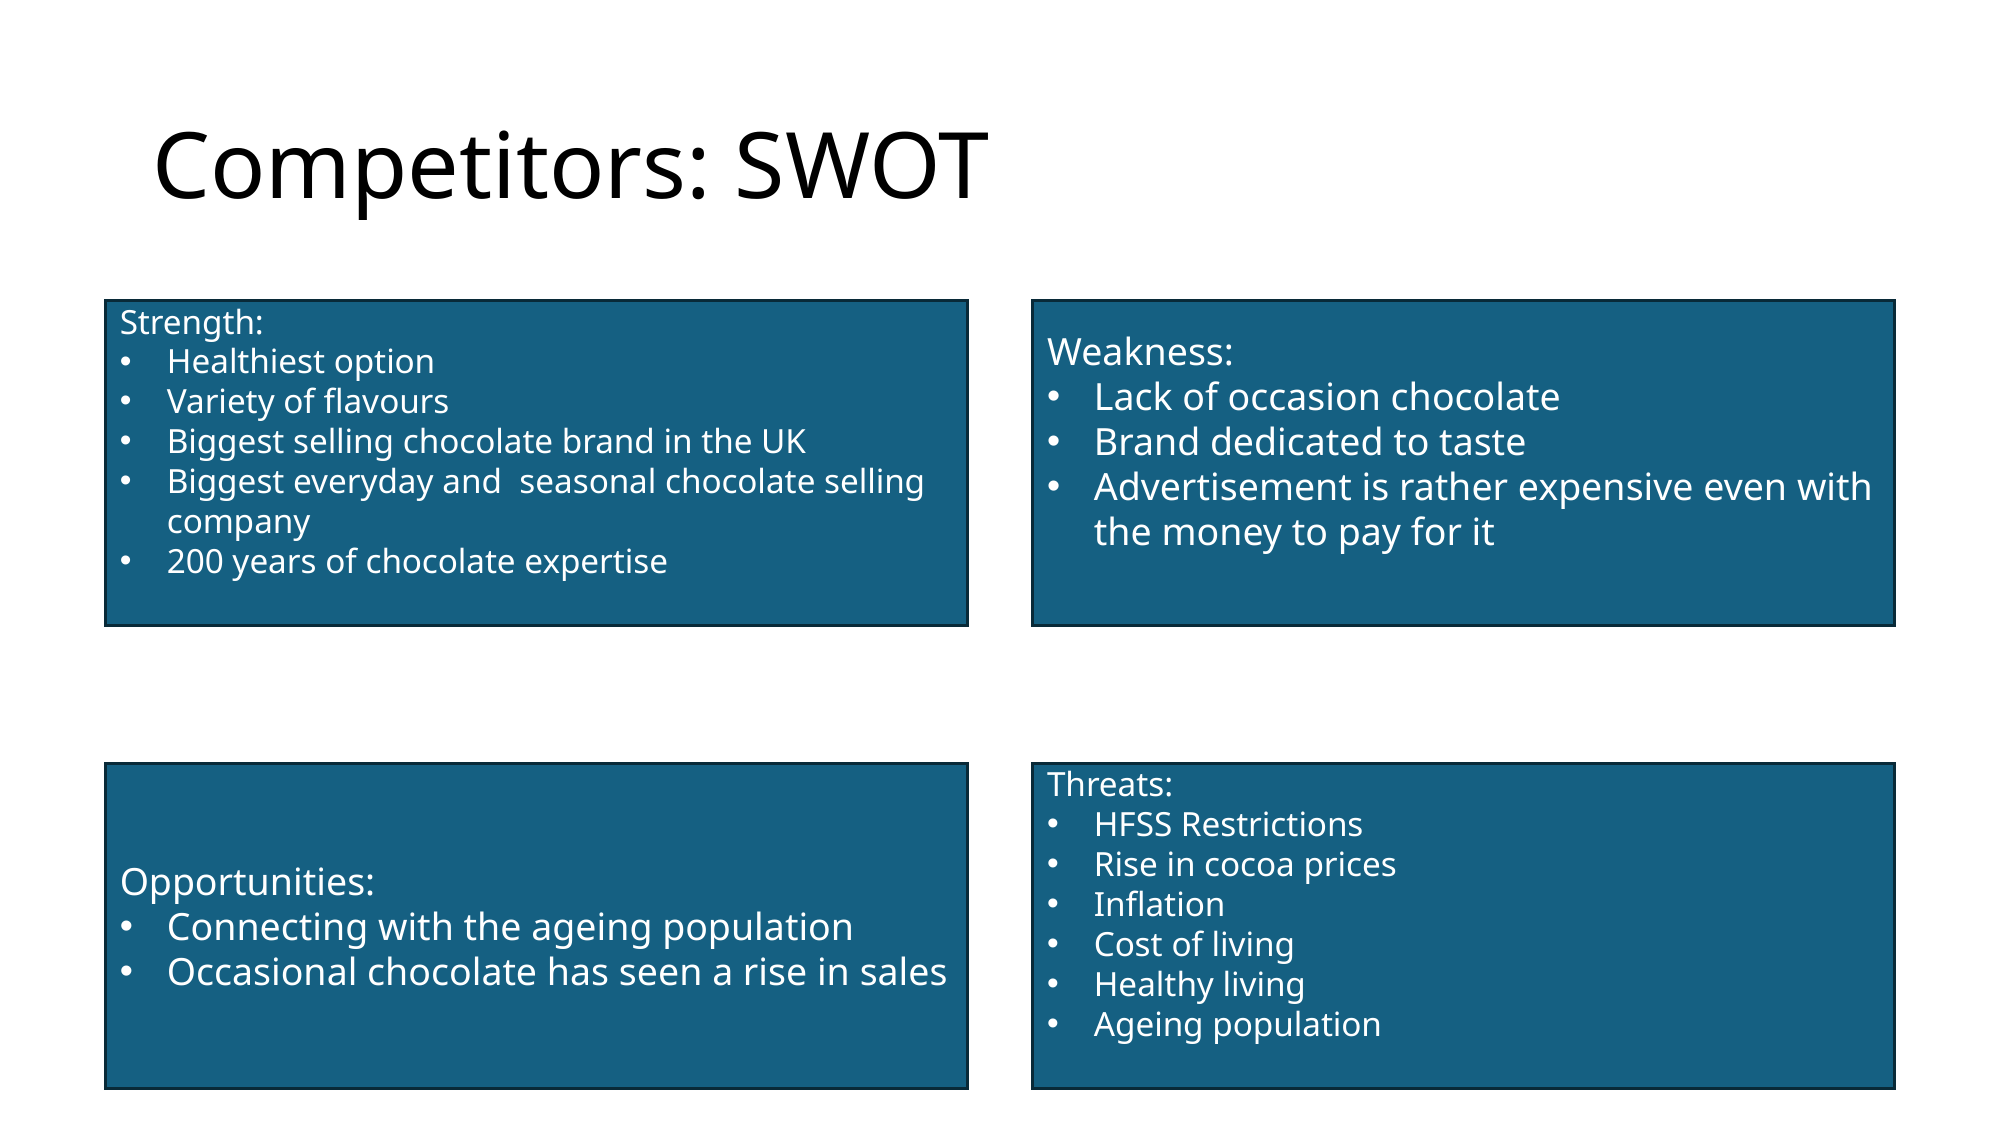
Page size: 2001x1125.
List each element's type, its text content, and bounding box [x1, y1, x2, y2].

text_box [104, 299, 1896, 1089]
title Competitors: SWOT [137, 59, 1863, 278]
